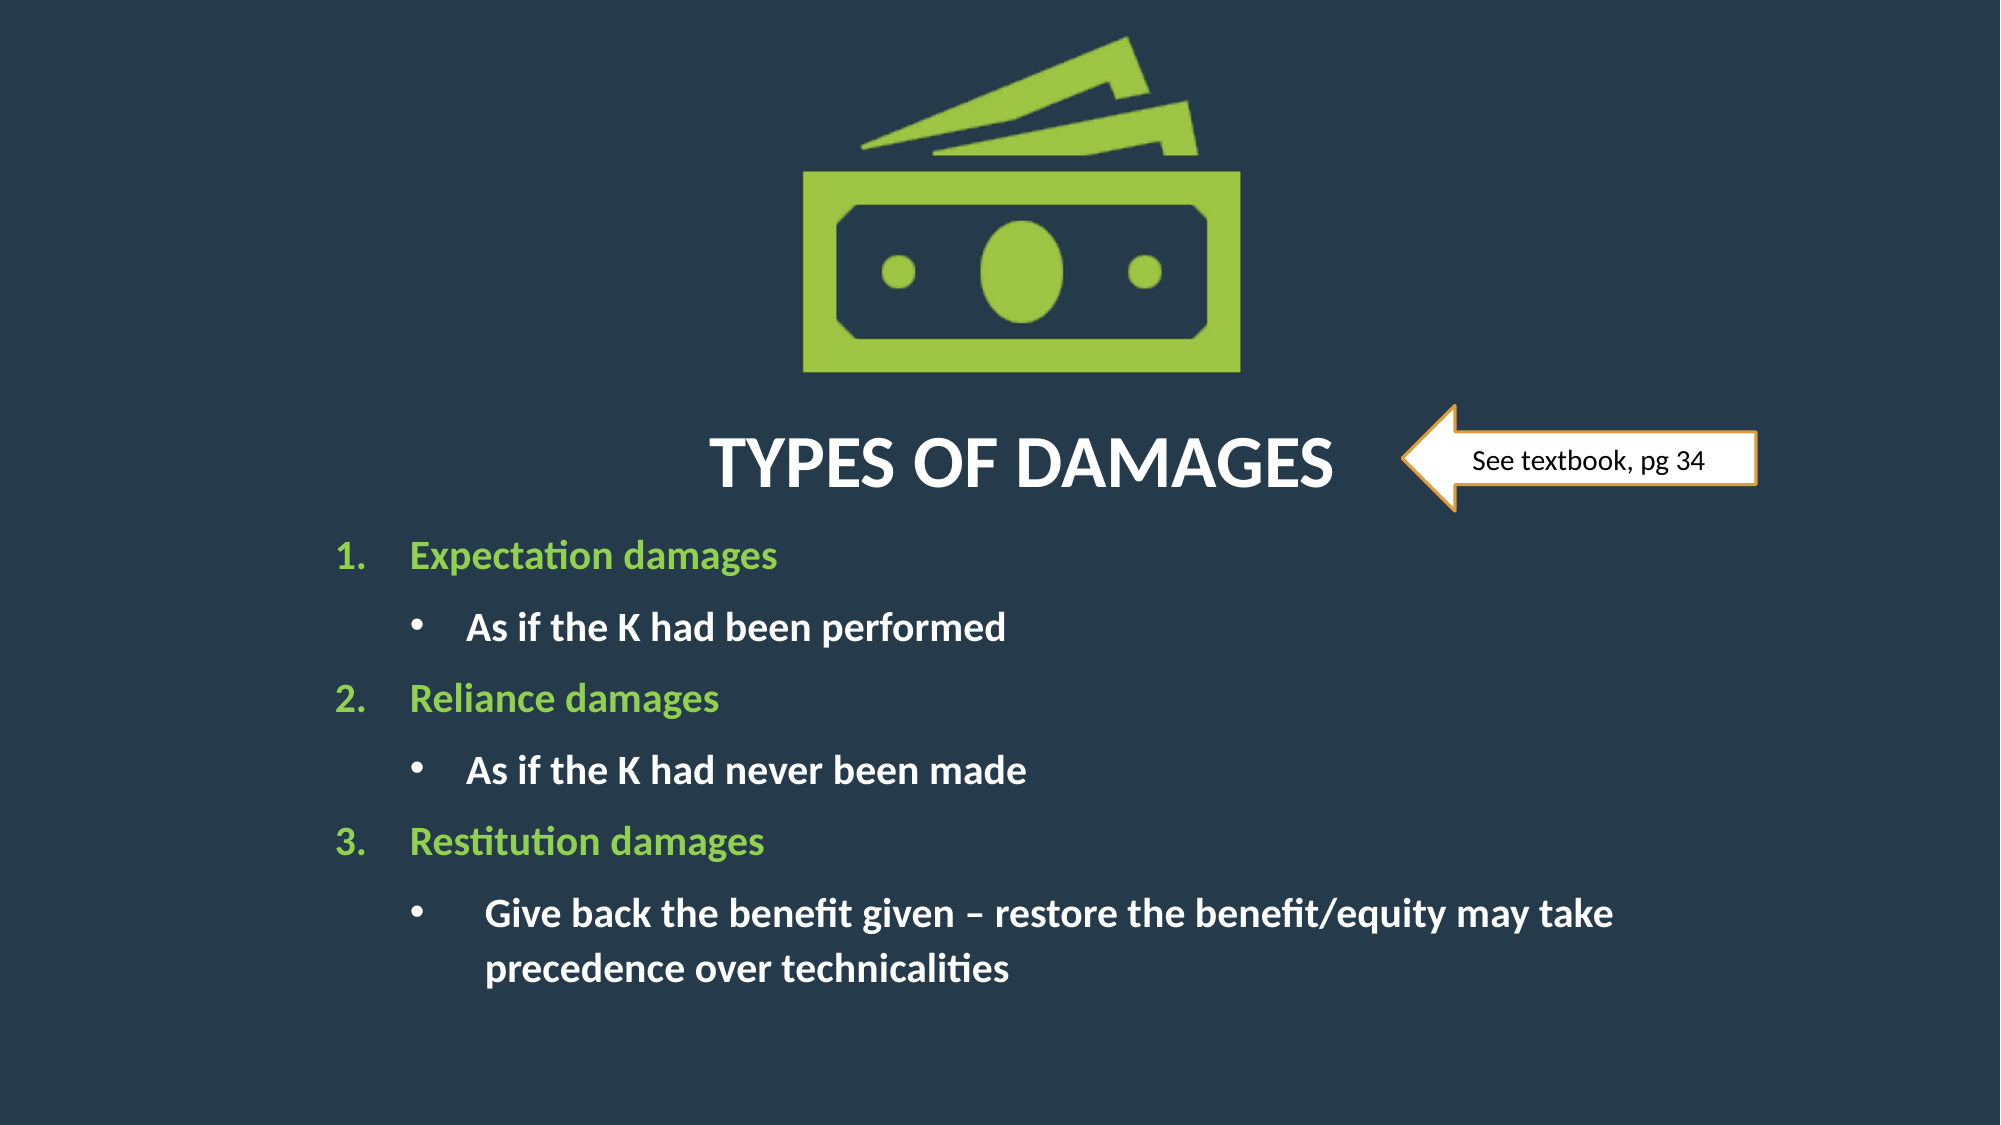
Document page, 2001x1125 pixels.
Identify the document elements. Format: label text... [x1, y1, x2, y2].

picture [785, 0, 1260, 451]
title Types of Damages [173, 356, 1872, 512]
text_box Expectation damages As if the K had been performed Reliance damages As if the K had never been made Restitution damages Give back the benefit given – restore the benefit/equity may take precedence over technicalities [320, 515, 1800, 1125]
text_box See textbook, pg 34 [1401, 404, 1758, 513]
